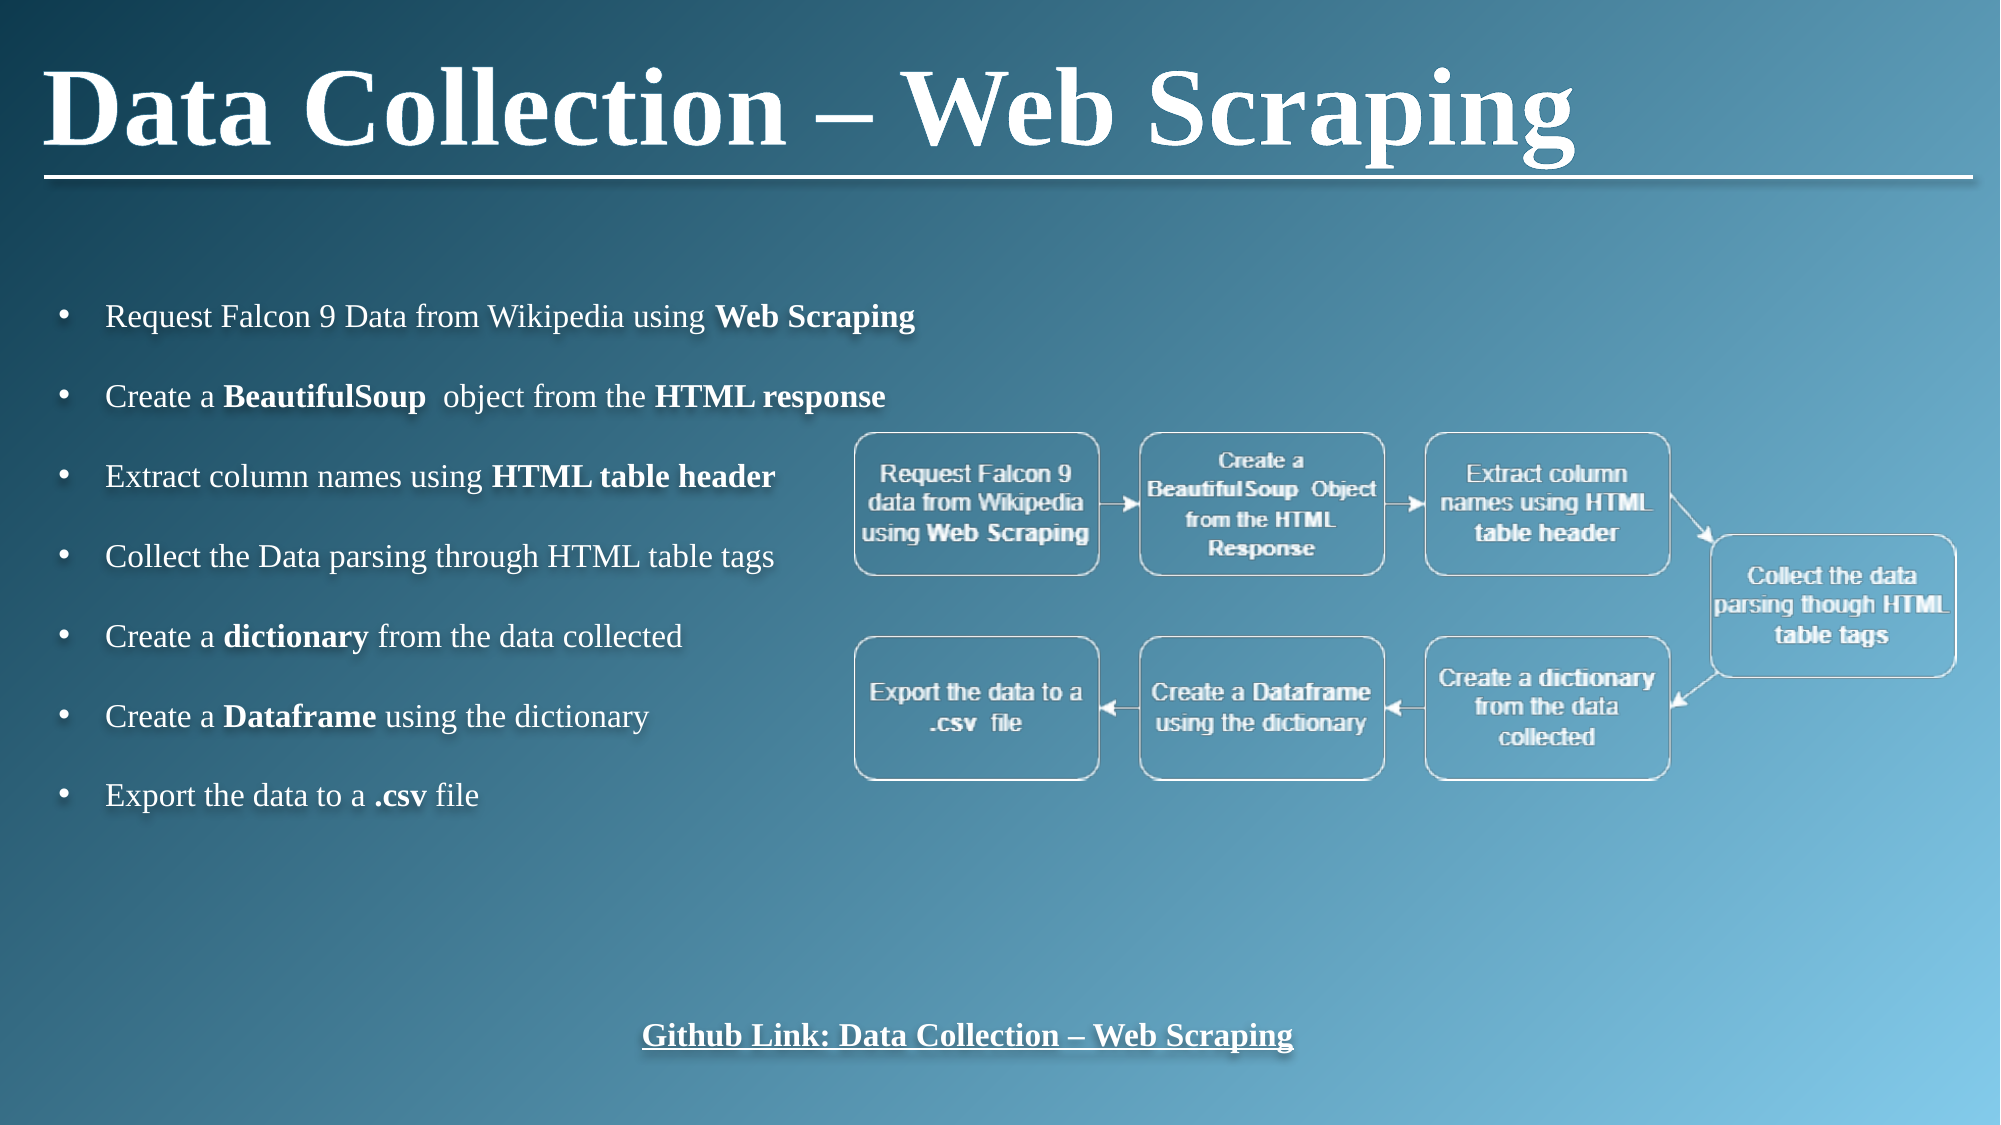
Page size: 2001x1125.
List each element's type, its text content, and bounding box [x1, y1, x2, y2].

title Data Collection – Web Scraping [26, 0, 1968, 218]
text_box Request Falcon 9 Data from Wikipedia using Web Scraping Create a BeautifulSoup object from the HTML response Extract column names using HTML table header Collect the Data parsing through HTML table tags Create a dictionary from the data collected Create a Dataframe using the dictionary Export the data to a .csv file Github Link: Data Collection – Web Scraping [43, 247, 1892, 1125]
picture [854, 431, 1957, 781]
